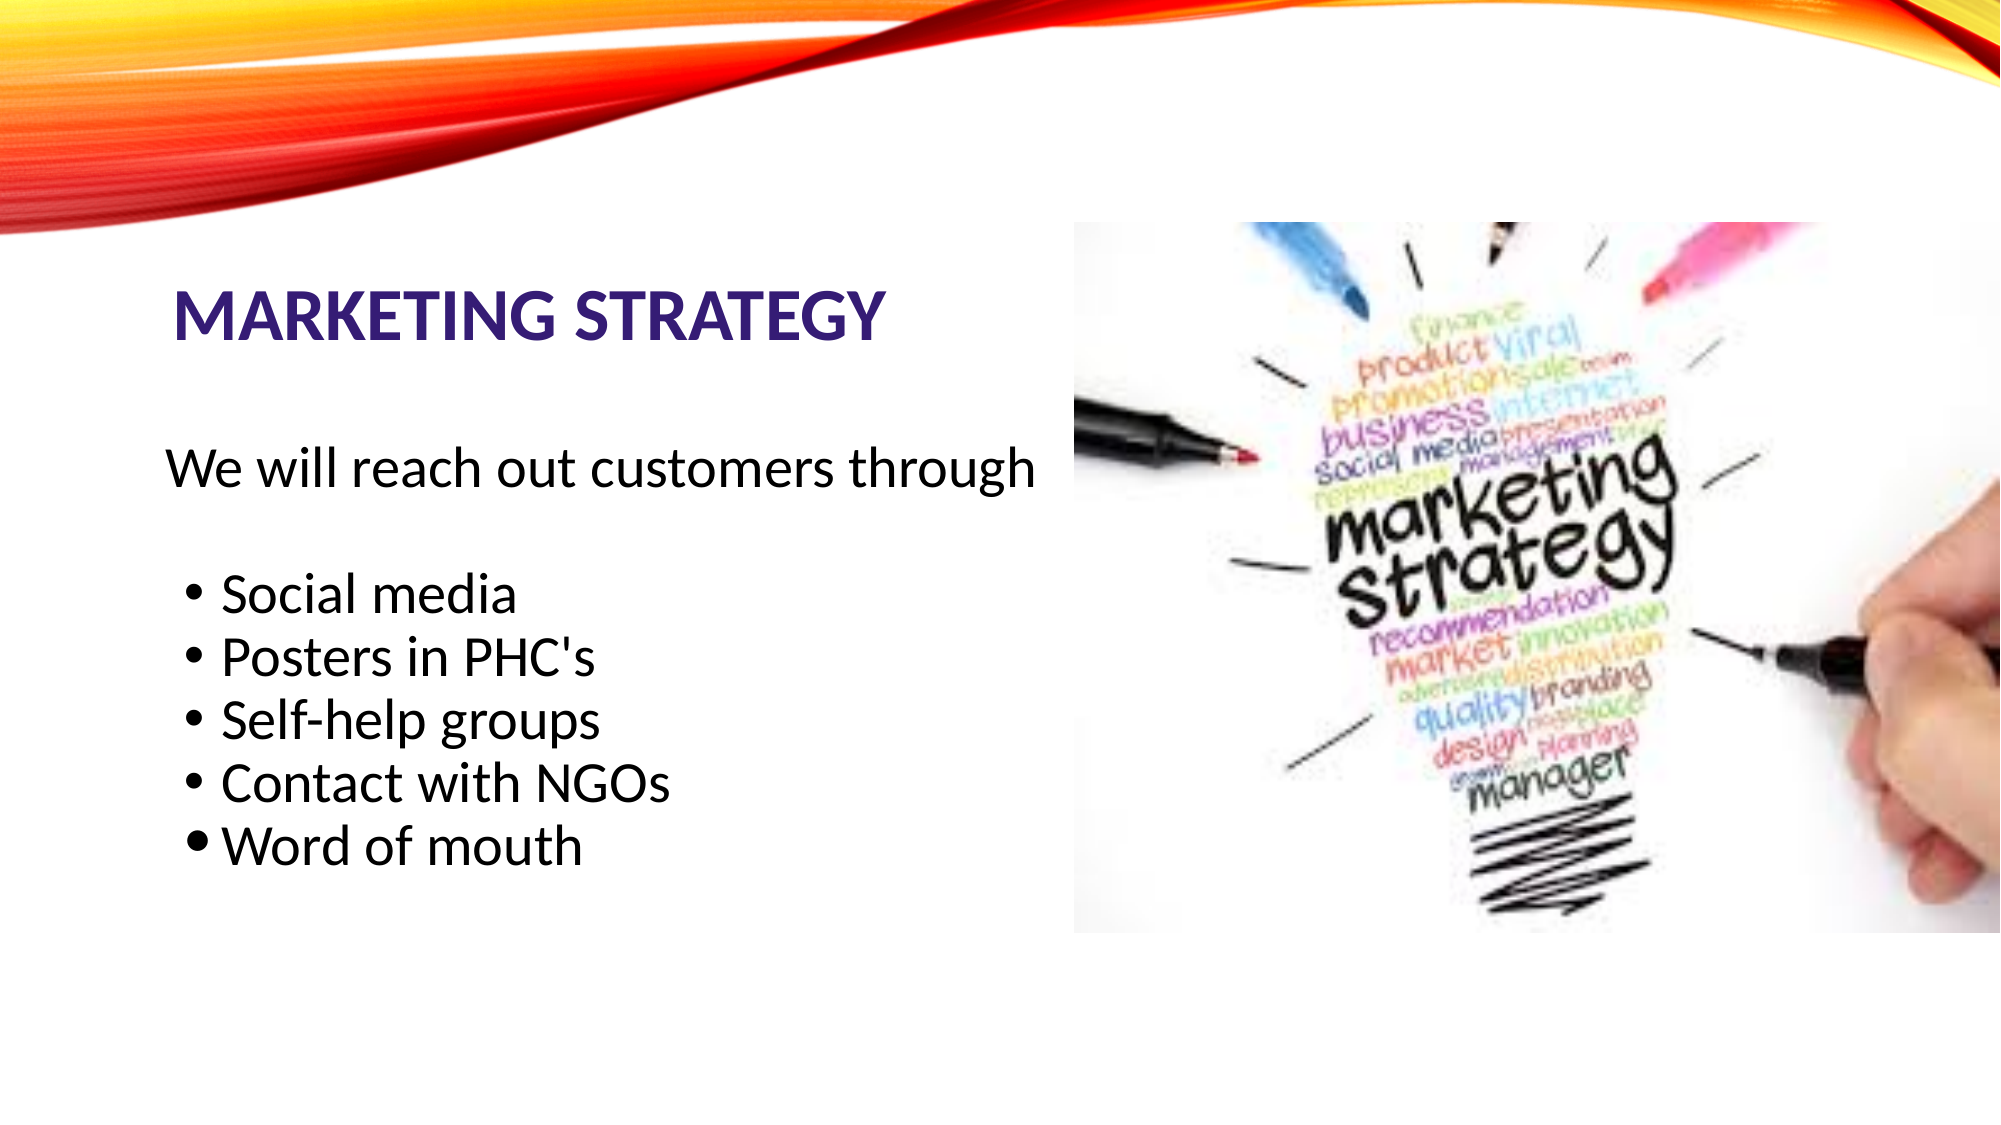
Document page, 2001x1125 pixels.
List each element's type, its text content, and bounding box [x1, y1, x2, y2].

title MARKETING STRATEGY [157, 210, 1571, 360]
list We will reach out customers through Social media Posters in PHC's Self-help groups Contact with NGOs Word of mouth [112, 360, 1888, 1021]
picture [0, 0, 2000, 933]
